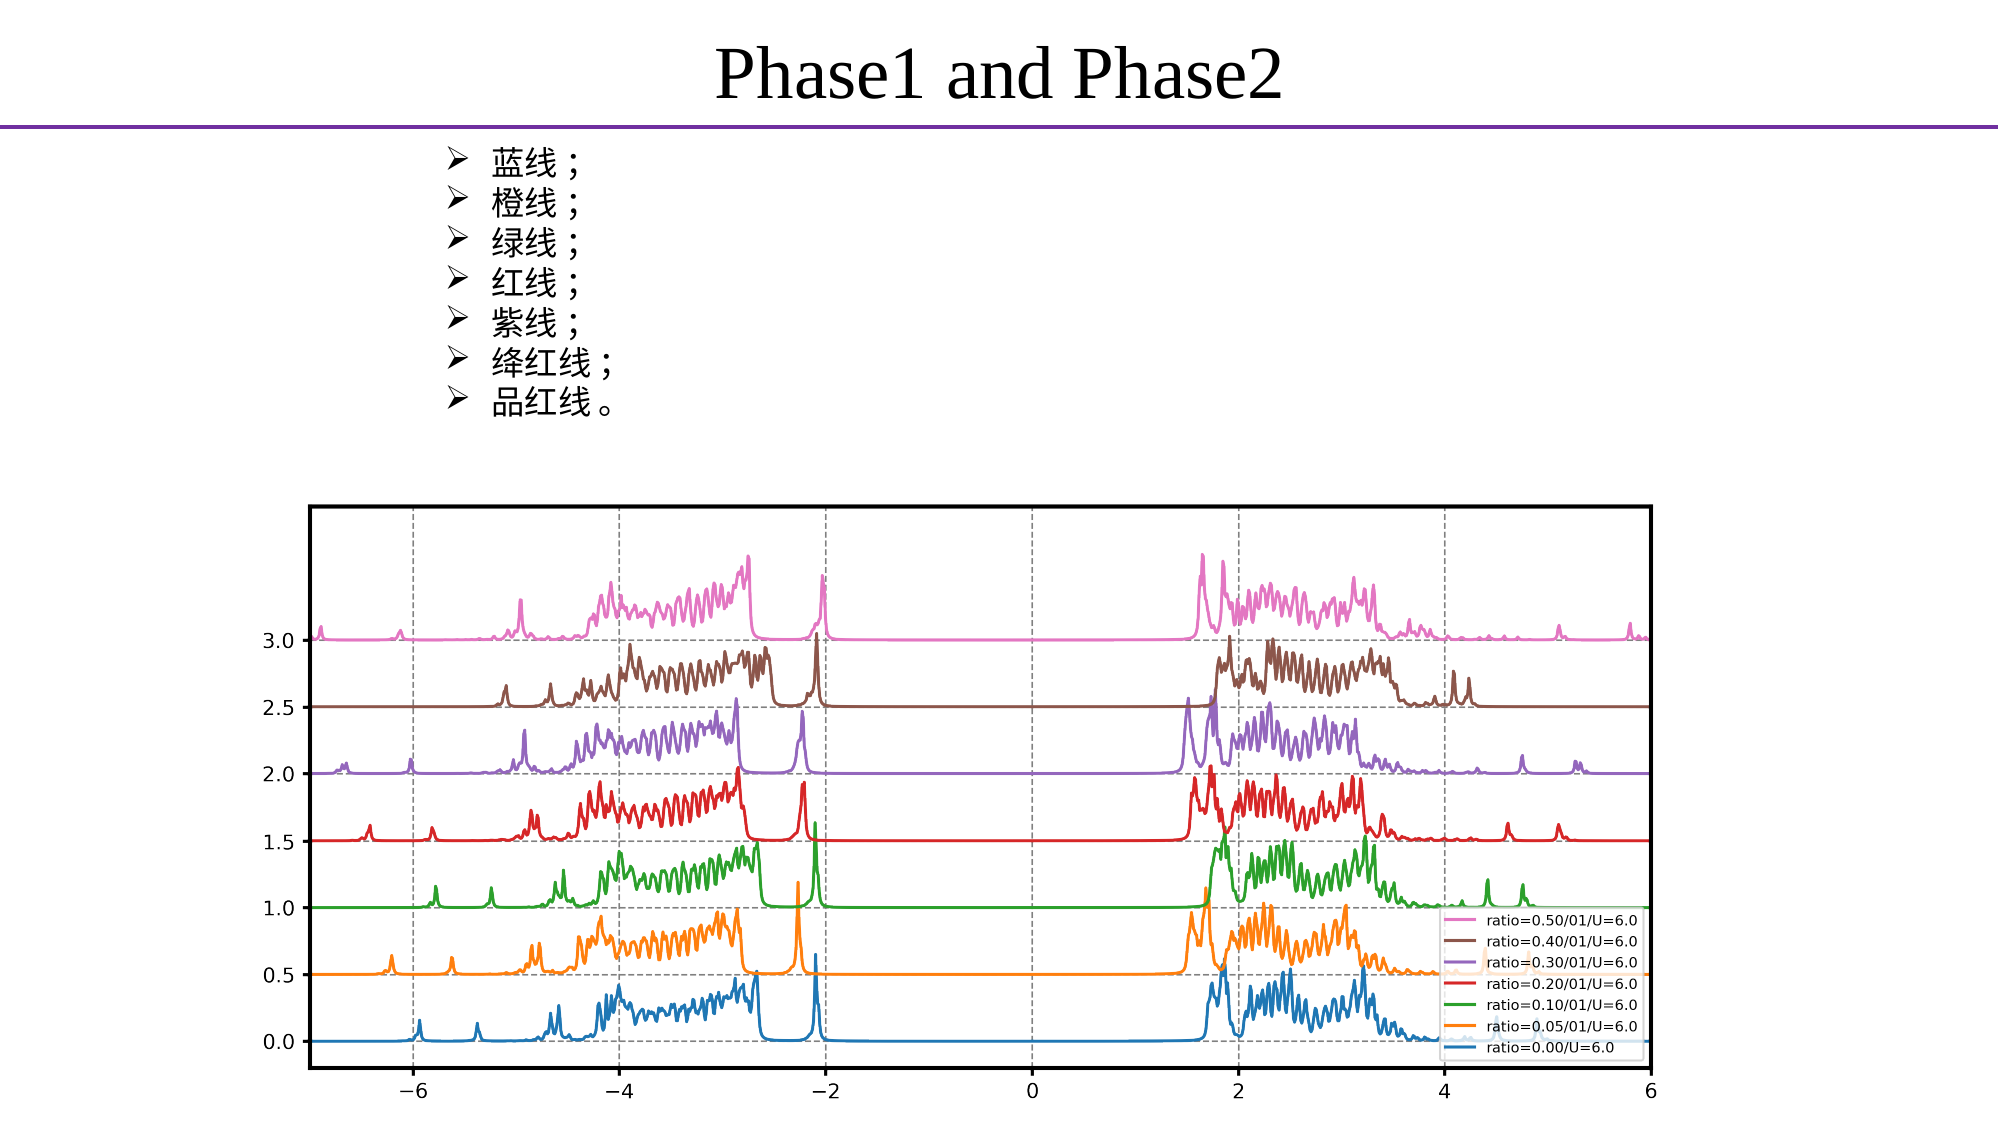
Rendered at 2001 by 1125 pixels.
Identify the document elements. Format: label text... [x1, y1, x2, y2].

picture [239, 484, 1680, 1125]
text_box Phase1 and Phase2 [0, 16, 2000, 122]
